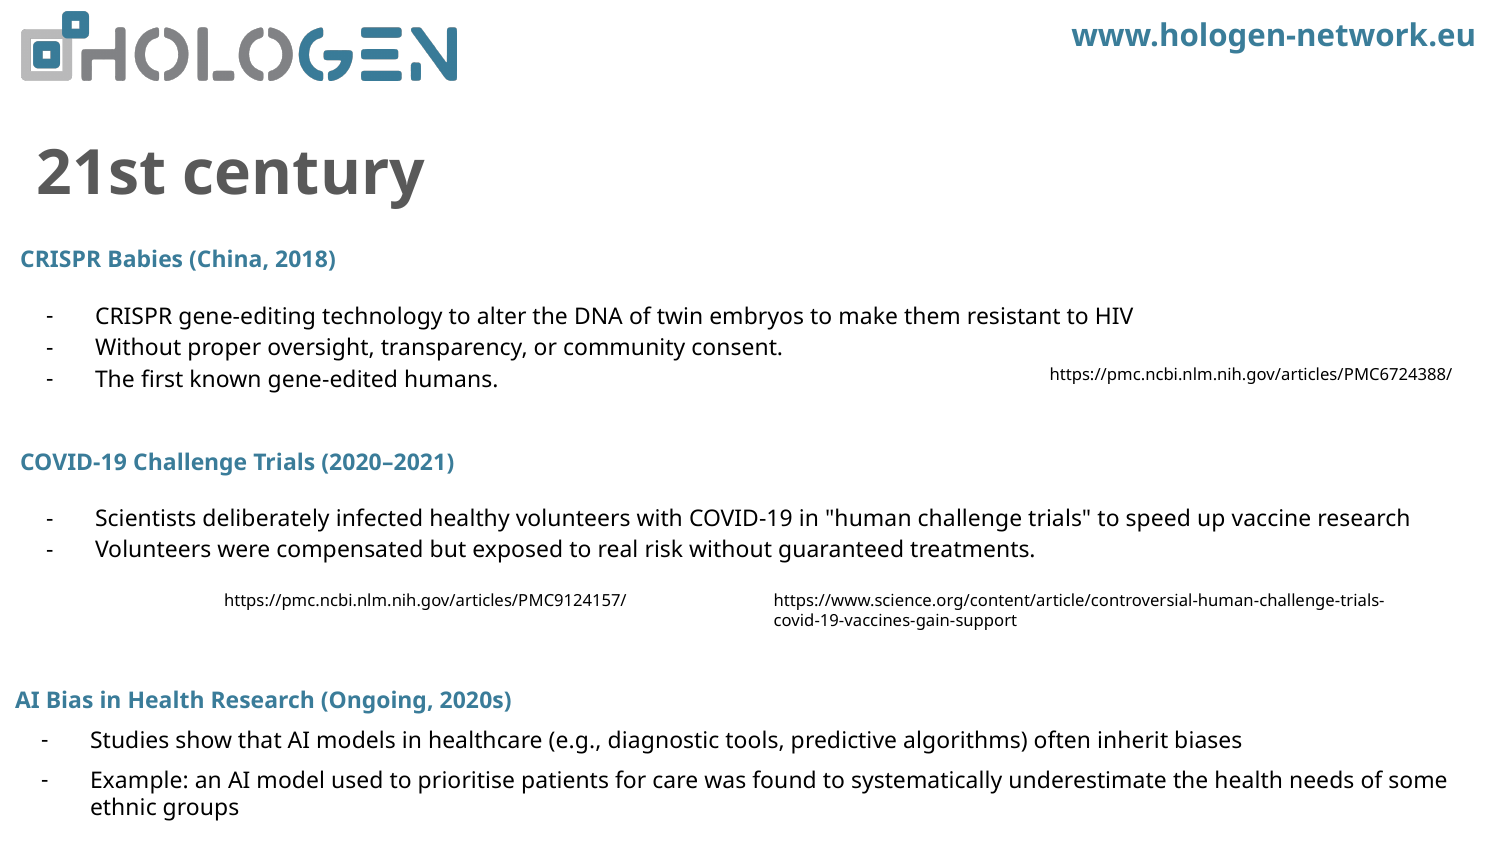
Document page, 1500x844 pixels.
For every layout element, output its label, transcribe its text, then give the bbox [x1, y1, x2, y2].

text_box 21st century [21, 117, 1360, 209]
text_box www.hologen-network.eu [871, 0, 1500, 68]
text_box COVID-19 Challenge Trials (2020–2021) Scientists deliberately infected healthy volunteers with COVID-19 in "human challenge trials" to speed up vaccine research Volunteers were compensated but exposed to real risk without guaranteed treatments. [5, 427, 1495, 578]
picture [21, 11, 457, 82]
text_box CRISPR Babies (China, 2018) CRISPR gene-editing technology to alter the DNA of twin embryos to make them resistant to HIV Without proper oversight, transparency, or community consent. The first known gene-edited humans. [5, 225, 1500, 407]
text_box https://www.science.org/content/article/controversial-human-challenge-trials-covid-19-vaccines-gain-support [758, 575, 1445, 645]
text_box https://pmc.ncbi.nlm.nih.gov/articles/PMC9124157/ [209, 579, 702, 620]
text_box https://pmc.ncbi.nlm.nih.gov/articles/PMC6724388/ [817, 353, 1468, 394]
text_box AI Bias in Health Research (Ongoing, 2020s) Studies show that AI models in healthcare (e.g., diagnostic tools, predictive algorithms) often inherit biases Example: an AI model used to prioritise patients for care was found to systematically underestimate the health needs of some ethnic groups [0, 670, 1500, 835]
